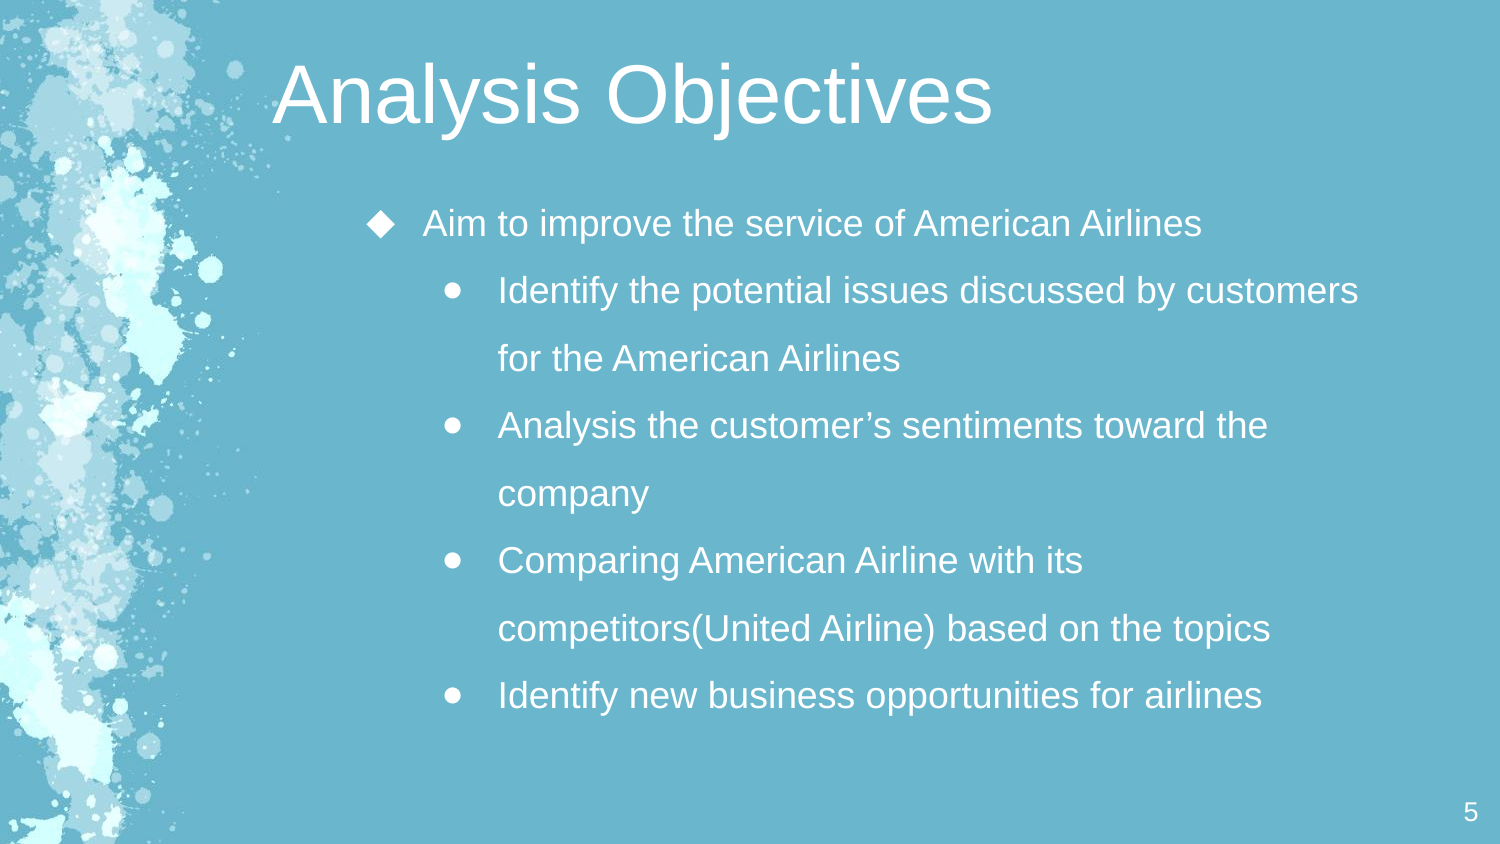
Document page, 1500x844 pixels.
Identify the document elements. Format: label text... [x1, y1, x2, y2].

picture [0, 0, 1500, 844]
title Analysis Objectives [257, 52, 1493, 129]
slide_number ‹#› [1403, 779, 1494, 844]
text_box Aim to improve the service of American Airlines Identify the potential issues discussed by customers for the American Airlines Analysis the customer’s sentiments toward the company Comparing American Airline with its competitors(United Airline) based on the topics Identify new business opportunities for airlines [257, 161, 1392, 659]
